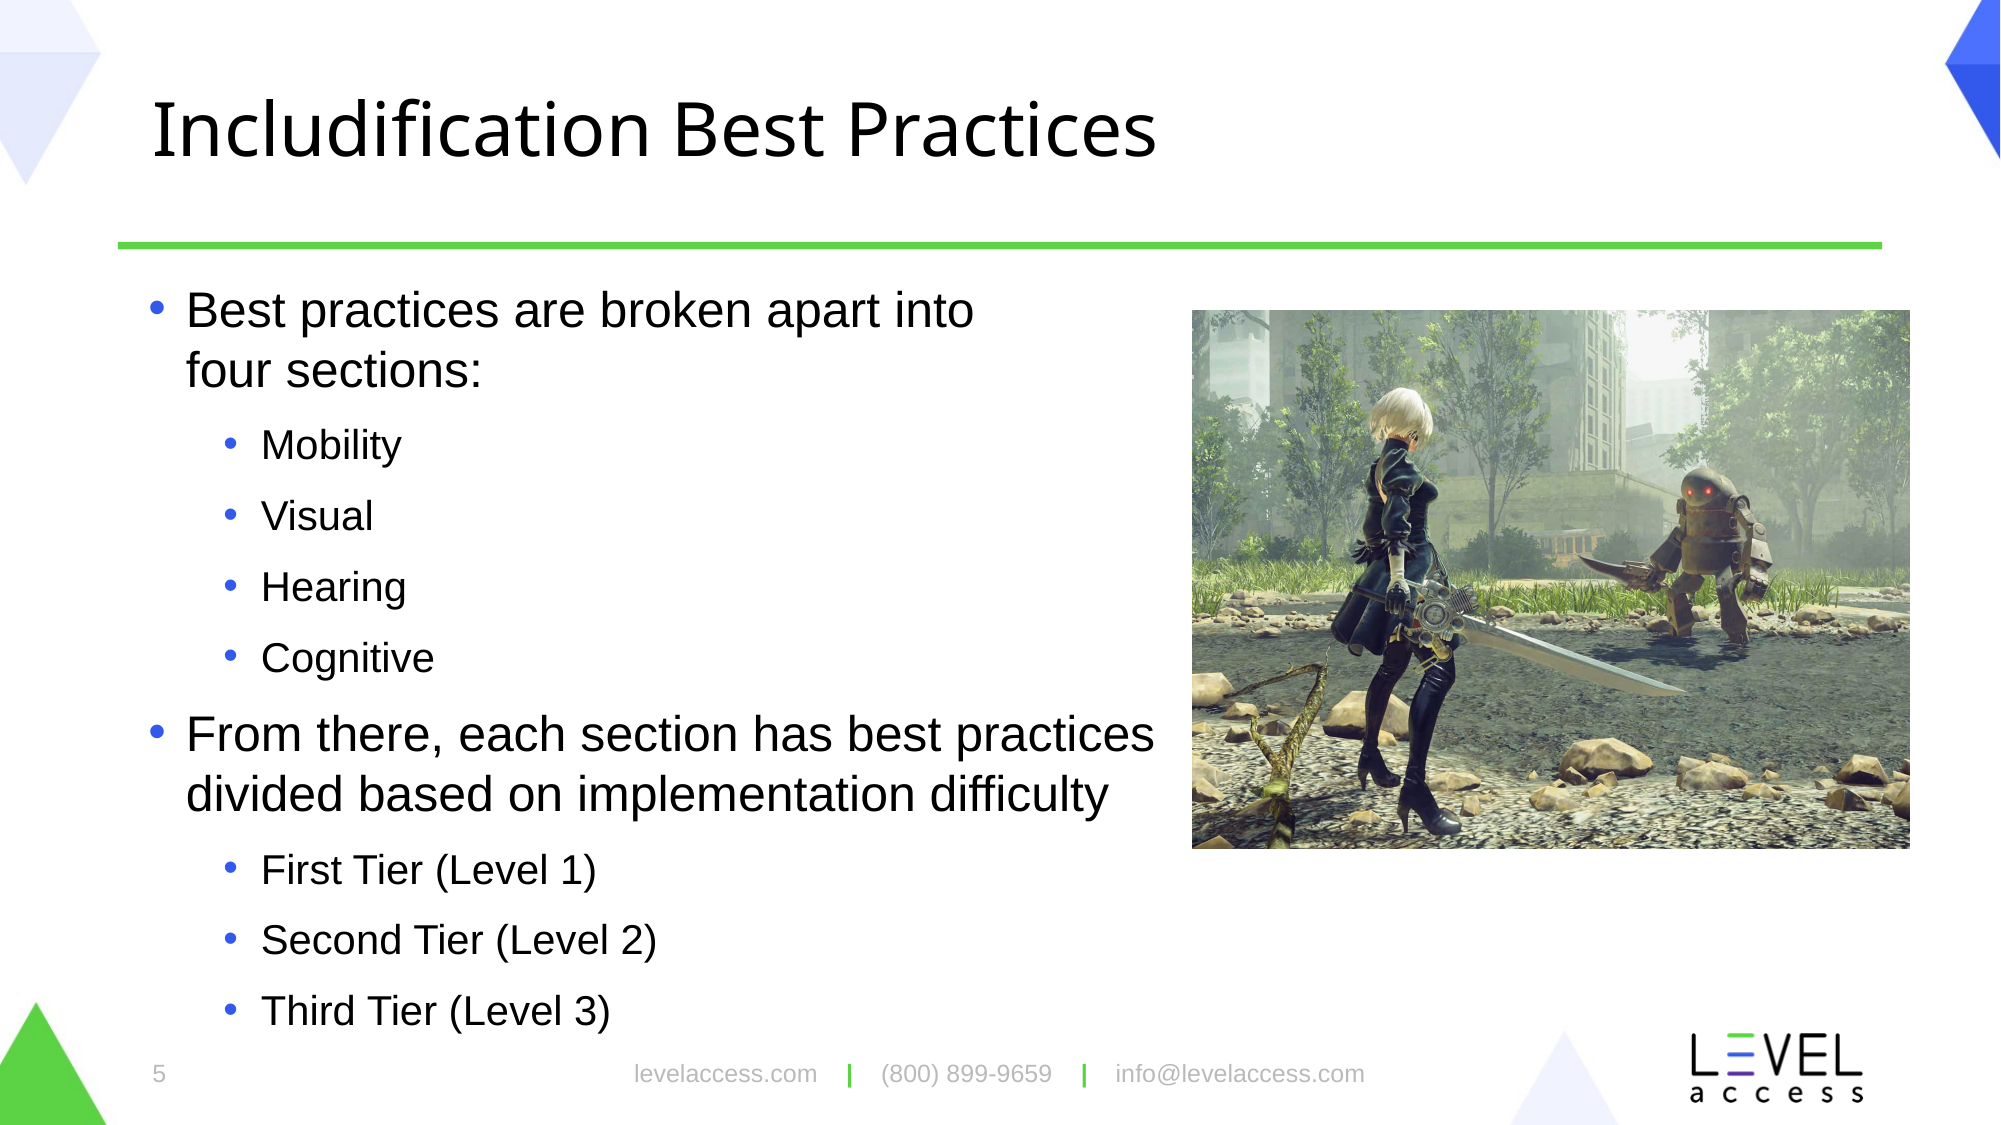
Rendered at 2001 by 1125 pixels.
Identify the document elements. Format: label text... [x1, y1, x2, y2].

list Best practices are broken apart into four sections: Mobility Visual Hearing Cognitive From there, each section has best practices divided based on implementation difficulty First Tier (Level 1) Second Tier (Level 2) Third Tier (Level 3) [133, 269, 1886, 1055]
picture [0, 0, 2001, 1125]
title Includification Best Practices [137, 75, 1863, 180]
slide_number 5 [137, 1042, 588, 1103]
footer levelaccess.com | (800) 899-9659 | info@levelaccess.com [613, 1042, 1386, 1103]
